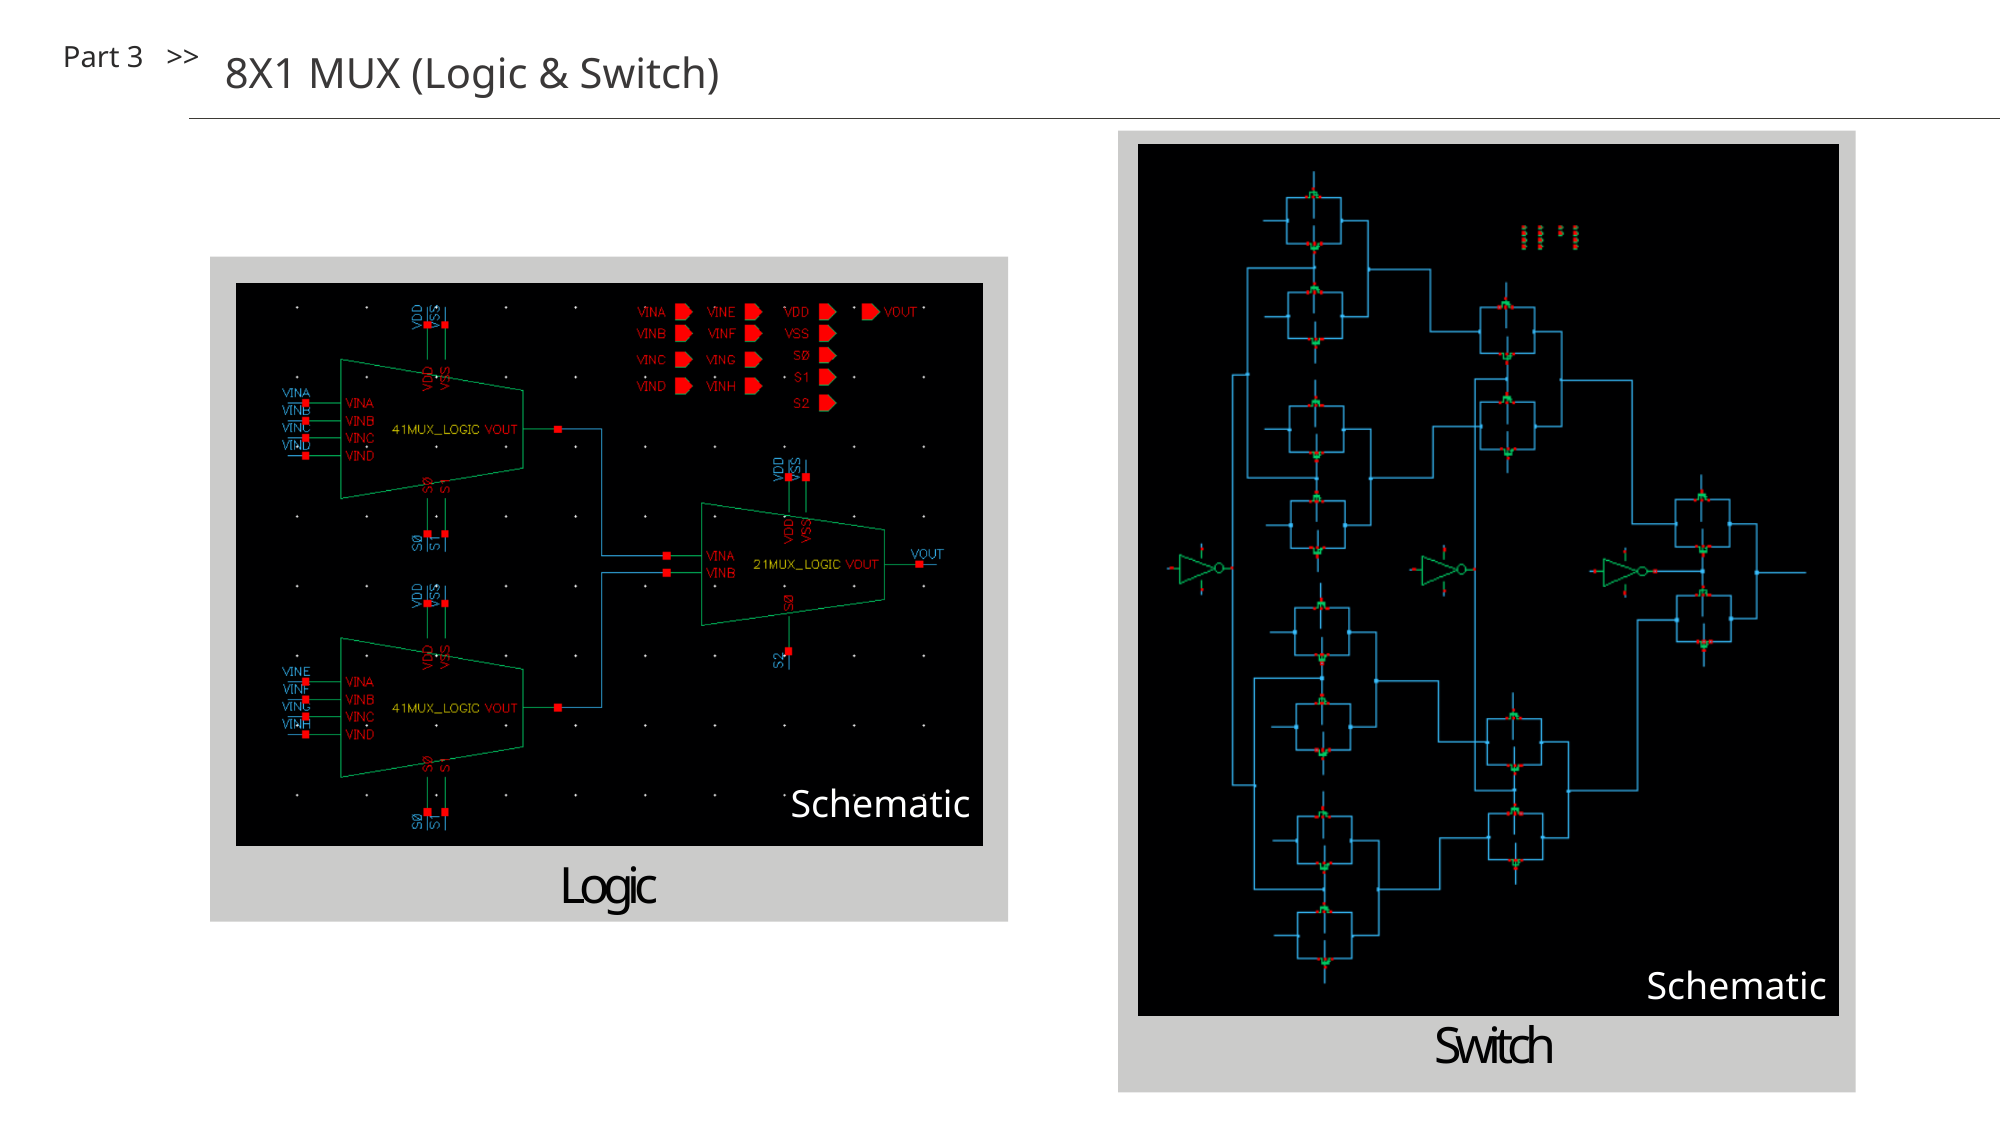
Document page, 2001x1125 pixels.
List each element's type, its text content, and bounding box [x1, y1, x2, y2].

text_box Logic [544, 846, 674, 921]
picture [236, 283, 983, 846]
text_box 8X1 MUX (Logic & Switch) [210, 31, 1097, 107]
text_box Part 3 >> [48, 30, 215, 81]
text_box Switch [1419, 1016, 1571, 1042]
slide_number 25 [1412, 1042, 1863, 1103]
text_box [209, 256, 1009, 923]
picture [1138, 144, 1839, 1016]
text_box [1117, 129, 1857, 1093]
